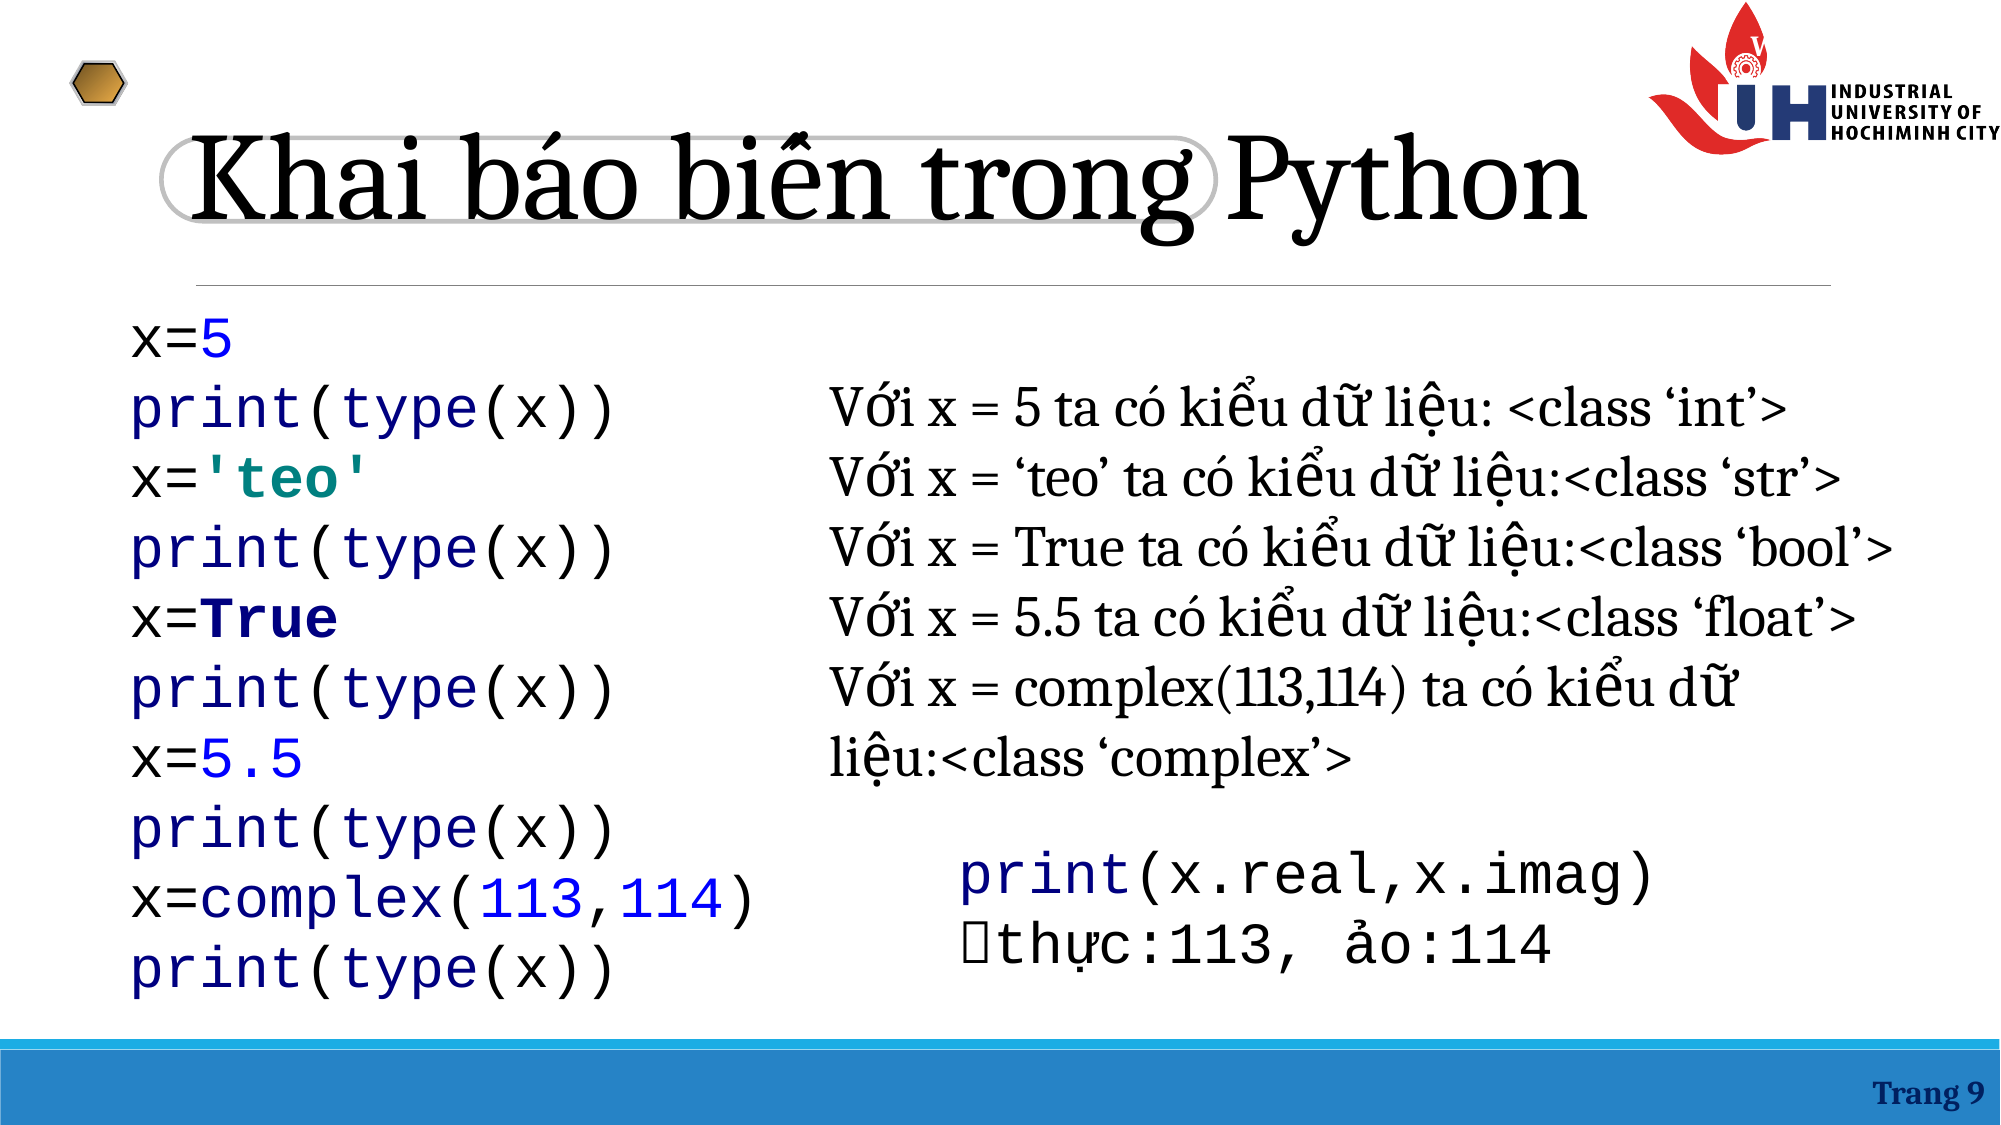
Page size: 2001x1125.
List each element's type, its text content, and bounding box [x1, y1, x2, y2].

slide_number Trang 9 [1533, 1060, 2000, 1121]
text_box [69, 60, 1217, 222]
text_box print(x.real,x.imag) thực:113, ảo:114 [943, 827, 1674, 983]
picture [1648, 1, 2000, 155]
text_box Với x = 5 ta có kiểu dữ liệu: <class ‘int’> Với x = ‘teo’ ta có kiểu dữ liệu:<class ‘str’> Với x = True ta có kiểu dữ liệu:<class ‘bool’> Với x = 5.5 ta có kiểu dữ liệu:<class ‘float’> Với x = complex(113,114) ta có kiểu dữ liệu:<class ‘complex’> [814, 360, 1950, 796]
text_box [74, 173, 1950, 1034]
text_box x=5 print(type(x)) x='teo' print(type(x)) x=True print(type(x)) x=5.5 print(type(x)) x=complex(113,114) print(type(x)) [114, 291, 775, 1007]
